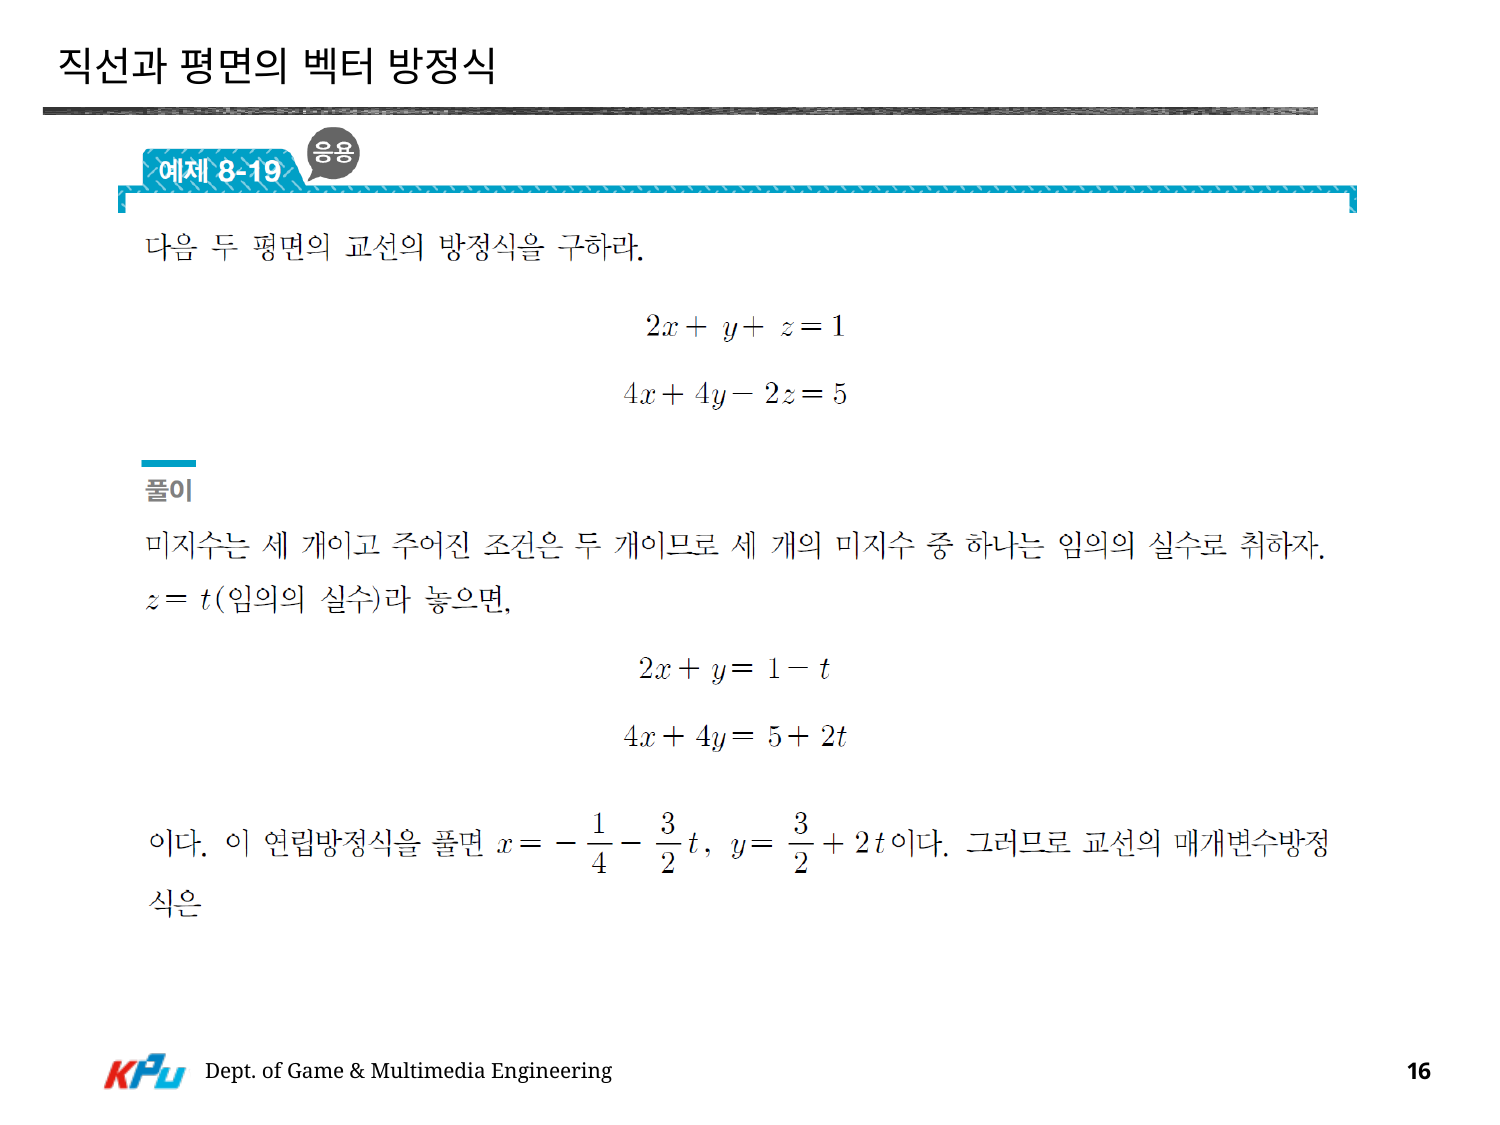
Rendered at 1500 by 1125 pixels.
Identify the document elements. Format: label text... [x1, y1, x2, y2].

picture [97, 122, 1392, 773]
title 직선과 평면의 벡터 방정식 [42, 39, 1458, 98]
footer Dept. of Game & Multimedia Engineering [190, 1042, 879, 1103]
slide_number 16 [1379, 1042, 1459, 1103]
picture [92, 1030, 191, 1120]
picture [95, 807, 1352, 929]
